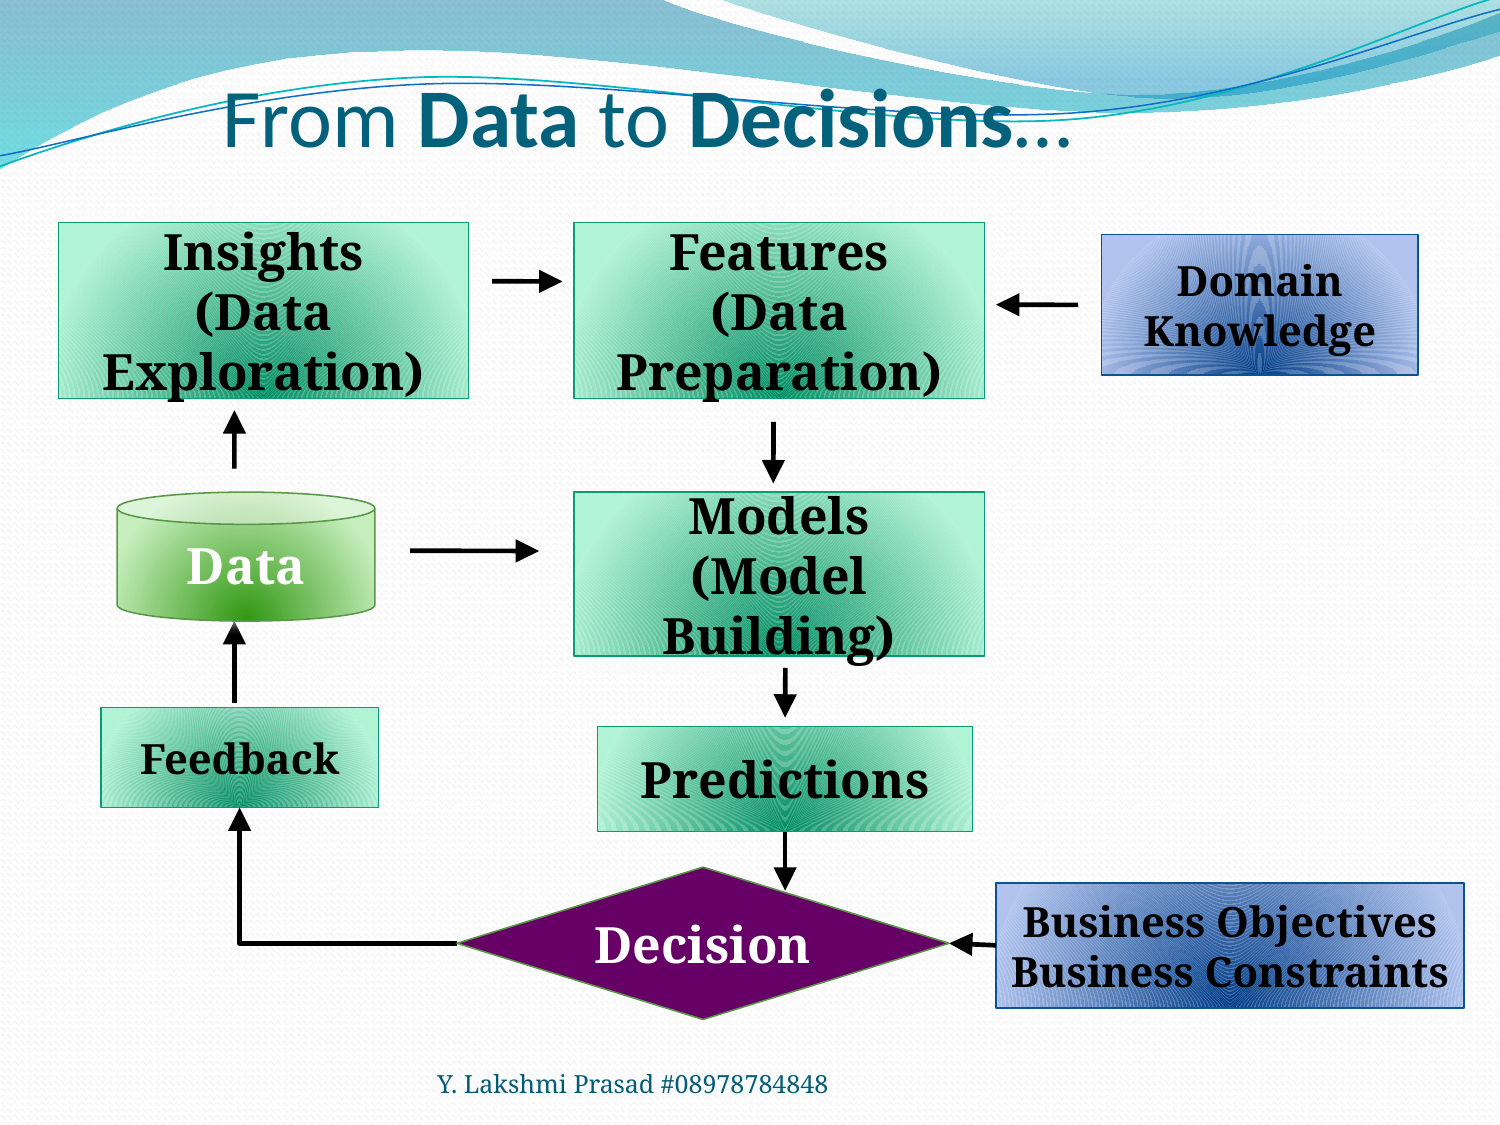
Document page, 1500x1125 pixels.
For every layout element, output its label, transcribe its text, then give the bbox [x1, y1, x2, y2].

text_box Models (Model Building) [573, 491, 985, 657]
text_box Decision [463, 866, 950, 1021]
footer Y. Lakshmi Prasad #08978784848 [437, 1042, 988, 1103]
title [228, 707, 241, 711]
text_box Business Objectives Business Constraints [995, 882, 1465, 1009]
text_box Feedback [100, 707, 379, 808]
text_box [239, 807, 458, 944]
text_box Data [116, 491, 376, 622]
title From Data to Decisions… [222, 46, 1418, 164]
text_box Domain Knowledge [1101, 234, 1419, 376]
text_box Features (Data Preparation) [573, 222, 985, 399]
text_box Predictions [597, 726, 973, 832]
text_box Insights (Data Exploration) [58, 222, 469, 399]
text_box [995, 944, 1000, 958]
